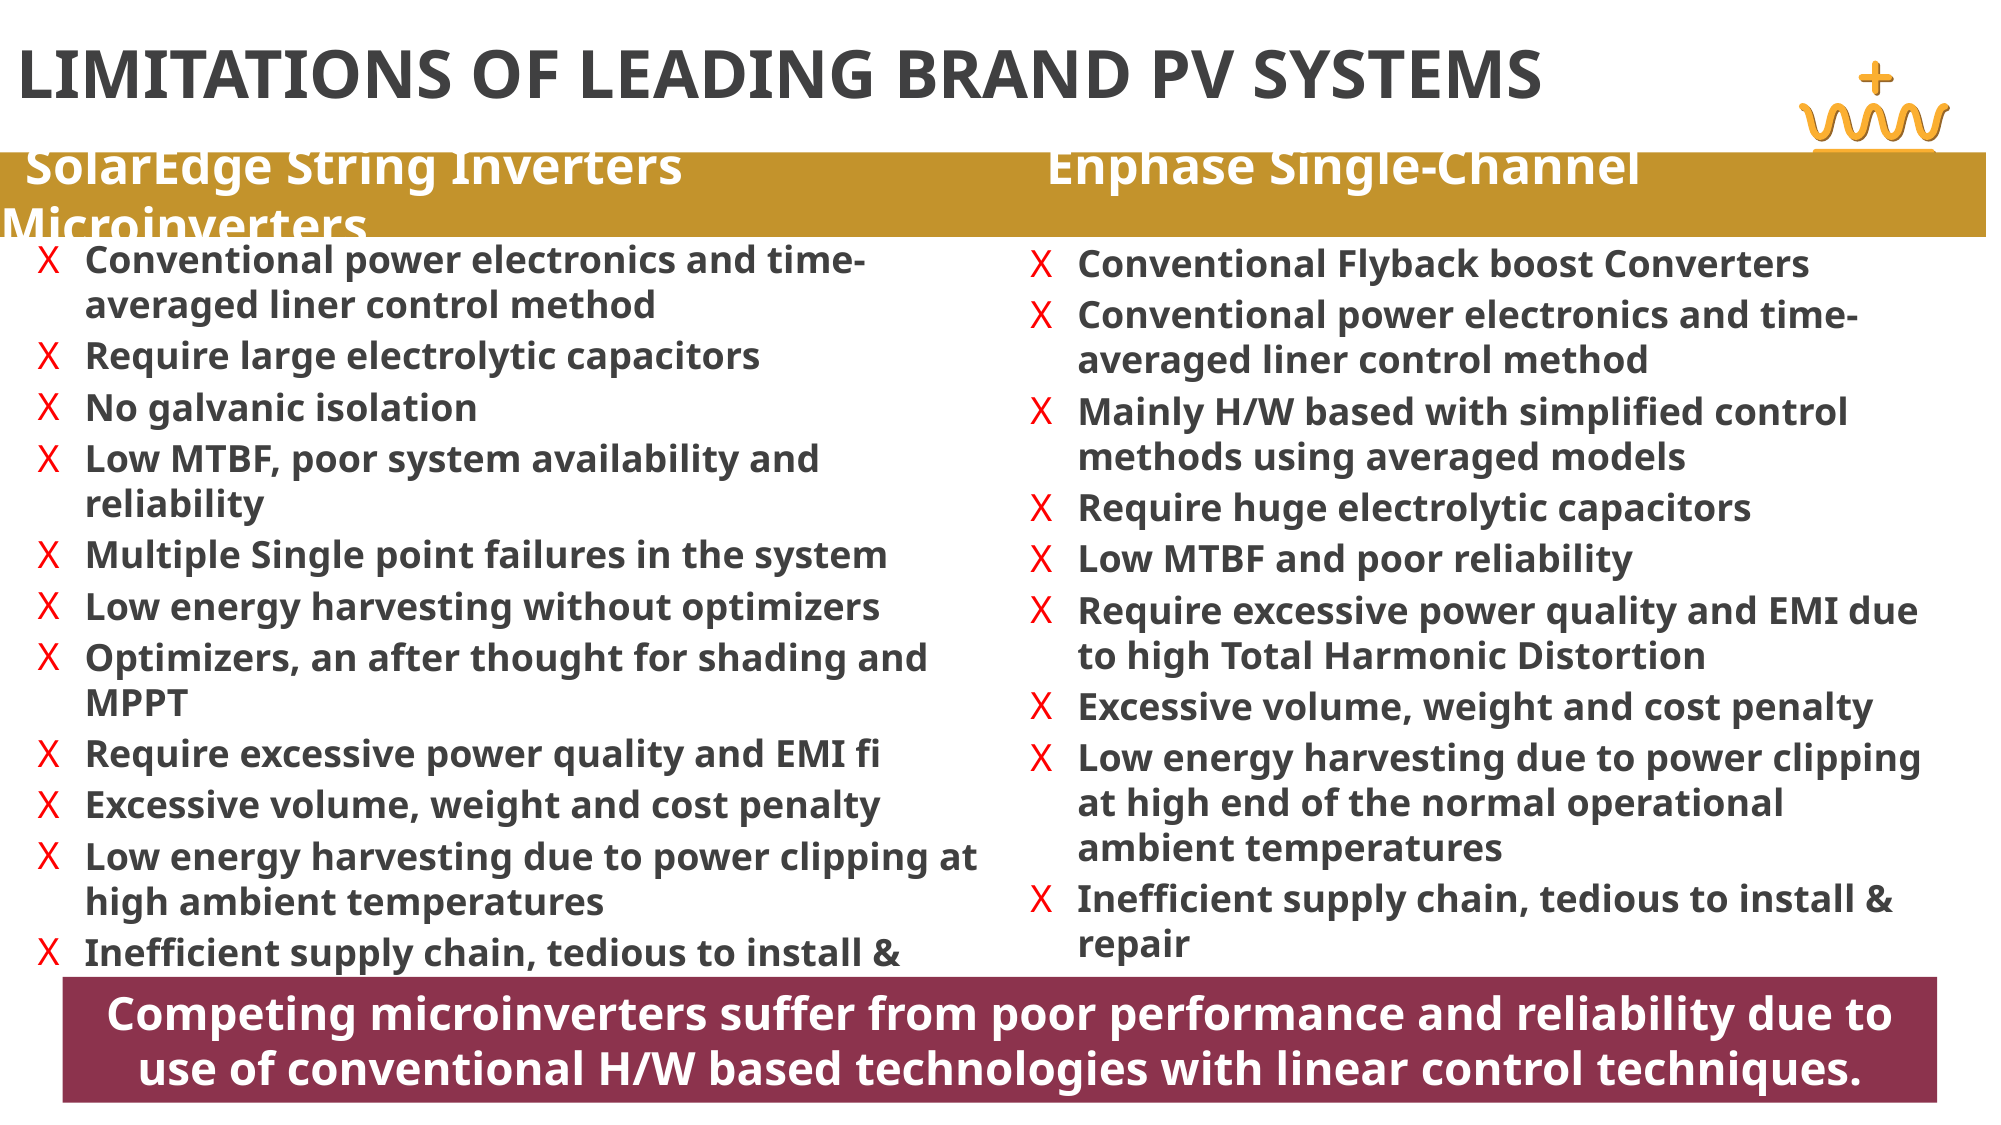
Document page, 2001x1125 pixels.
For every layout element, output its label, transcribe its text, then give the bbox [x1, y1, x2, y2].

text_box Conventional Flyback boost Converters Conventional power electronics and time-averaged liner control method Mainly H/W based with simplified control methods using averaged models Require huge electrolytic capacitors Low MTBF and poor reliability Require excessive power quality and EMI due to high Total Harmonic Distortion Excessive volume, weight and cost penalty Low energy harvesting due to power clipping at high end of the normal operational ambient temperatures Inefficient supply chain, tedious to install & repair [1030, 240, 1963, 1063]
text_box Competing microinverters suffer from poor performance and reliability due to use of conventional H/W based technologies with linear control techniques. [62, 976, 1938, 1104]
title Limitations of Leading Brand PV systems [16, 13, 1904, 141]
text_box SolarEdge String Inverters Enphase Single-Channel Microinverters [0, 151, 1987, 238]
text_box Safety risk due to high voltage DC and arcing Conventional power electronics and time-averaged liner control method Require large electrolytic capacitors No galvanic isolation Low MTBF, poor system availability and reliability Multiple Single point failures in the system Low energy harvesting without optimizers Optimizers, an after thought for shading and MPPT Require excessive power quality and EMI fi Excessive volume, weight and cost penalty Low energy harvesting due to power clipping at high ambient temperatures Inefficient supply chain, tedious to install & repair [37, 238, 985, 1071]
